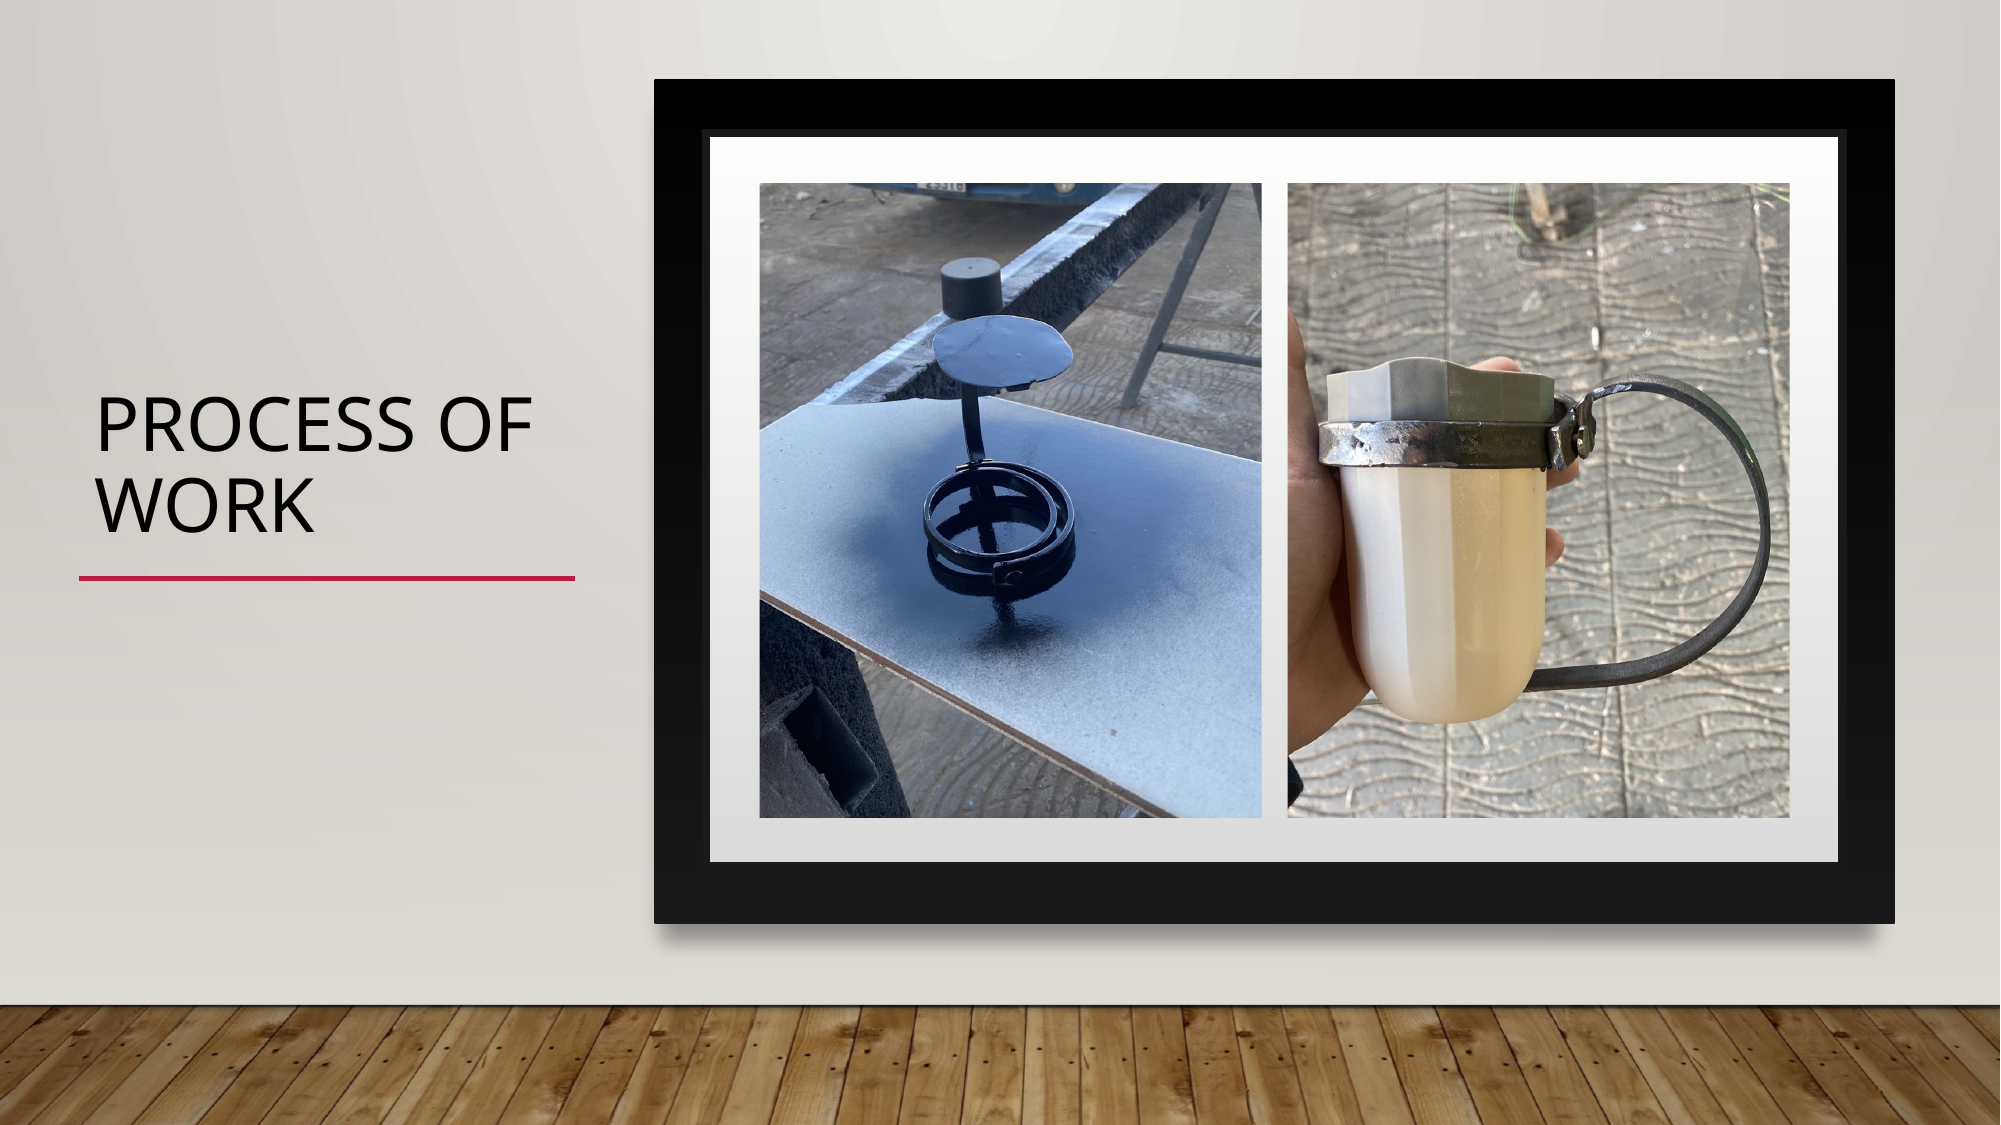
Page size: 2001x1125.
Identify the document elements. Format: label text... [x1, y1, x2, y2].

picture [759, 182, 1262, 818]
picture [1287, 182, 1790, 818]
title Process of work [79, 241, 577, 549]
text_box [654, 78, 1895, 924]
picture [0, 1006, 2000, 1125]
text_box [0, 0, 2000, 330]
text_box [0, 330, 2000, 1004]
